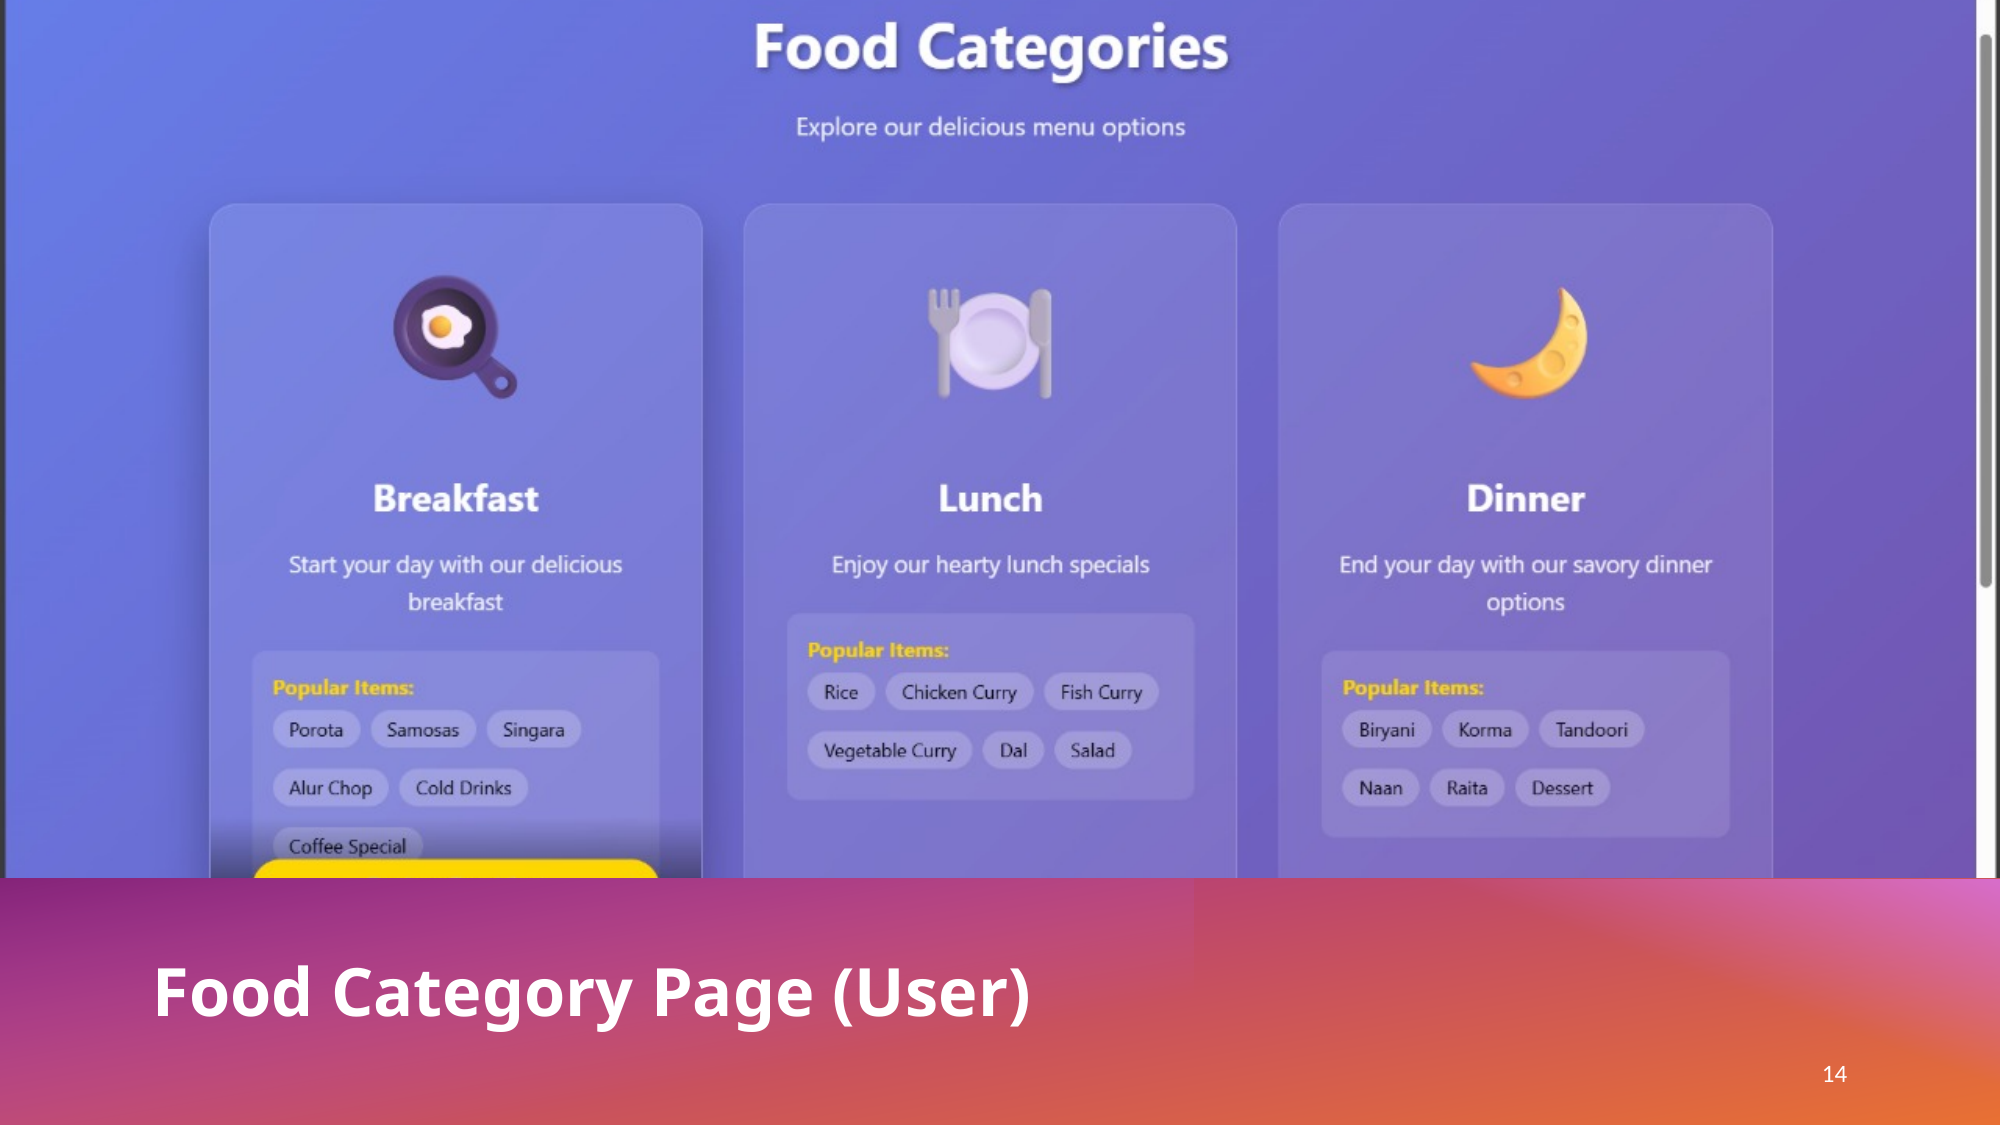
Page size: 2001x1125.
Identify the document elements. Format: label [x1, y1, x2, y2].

list [0, 0, 2000, 879]
text_box [0, 879, 2000, 1125]
